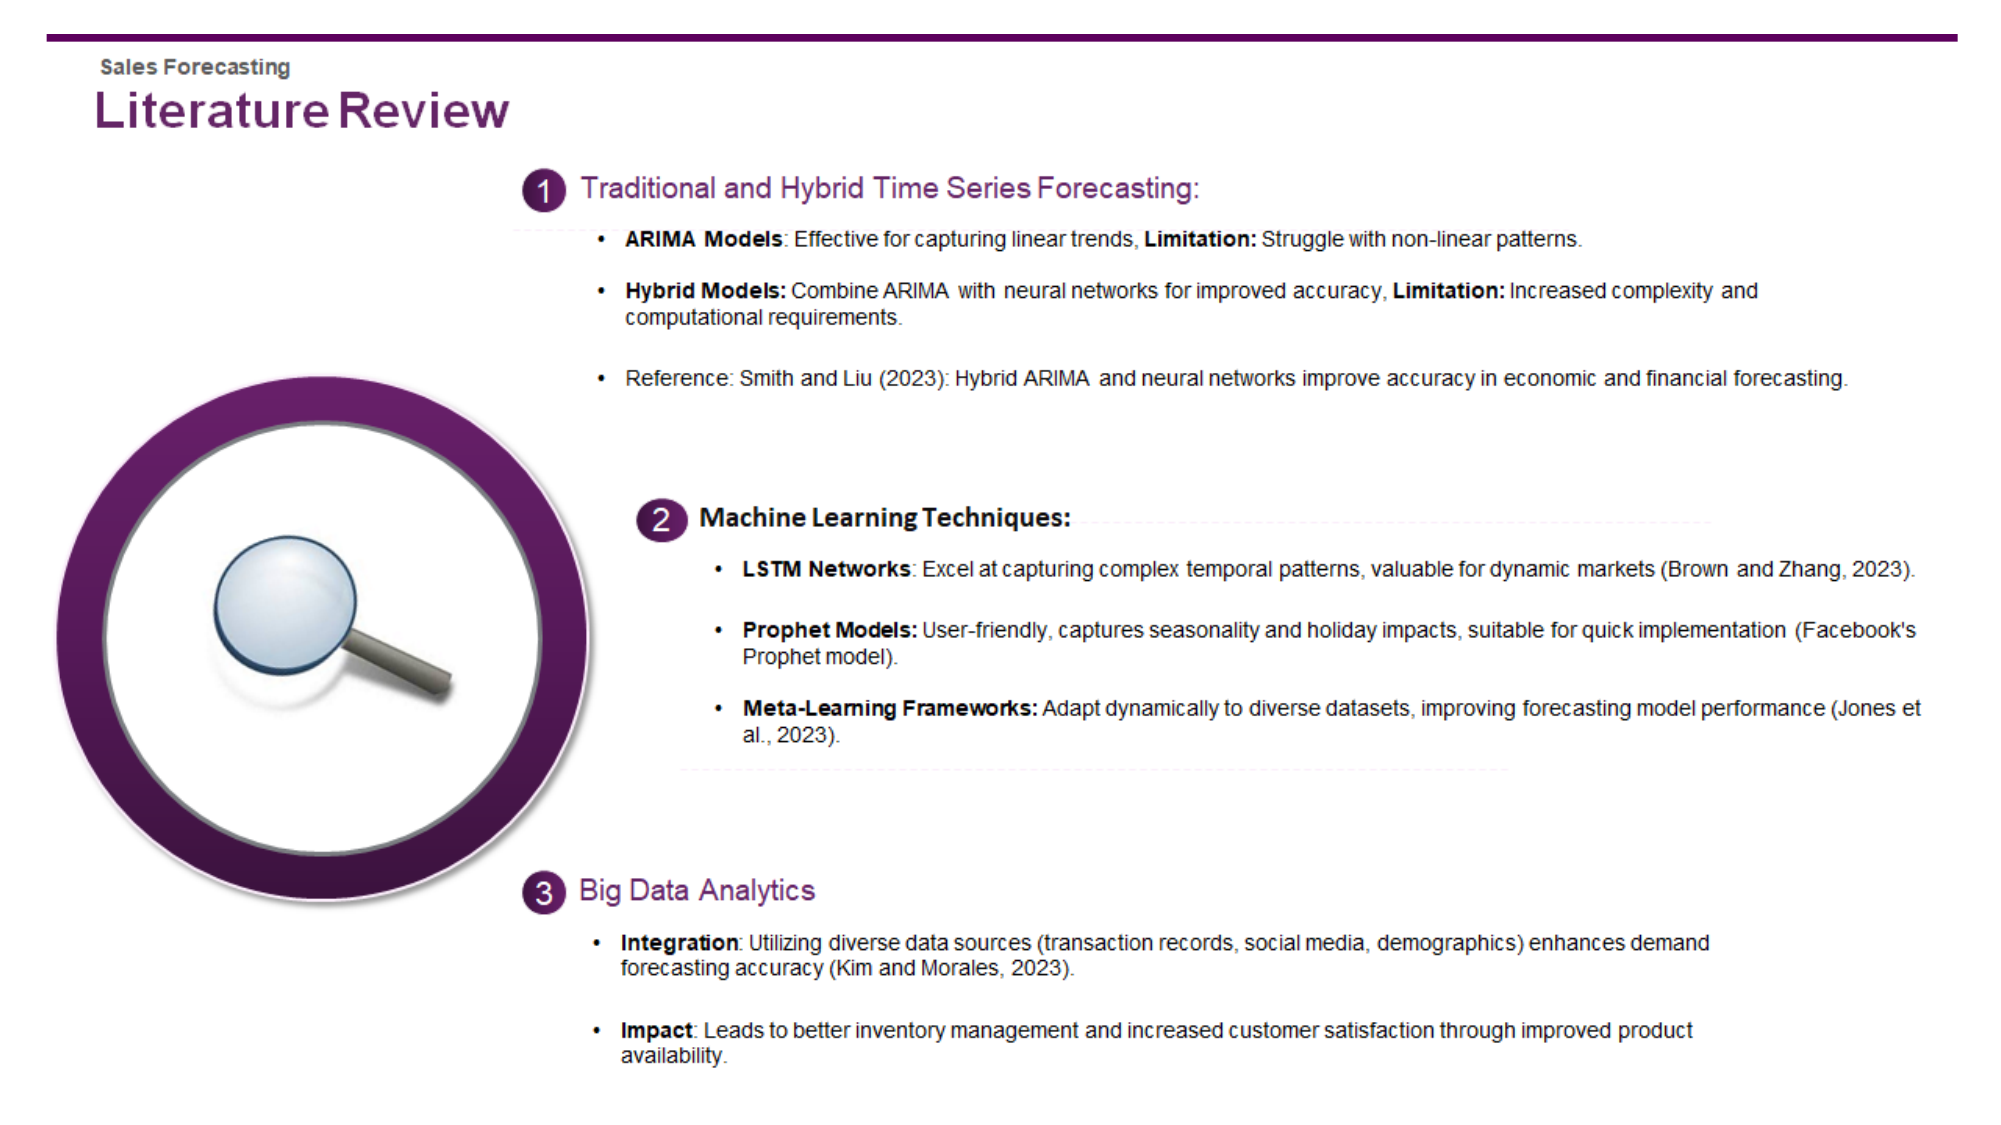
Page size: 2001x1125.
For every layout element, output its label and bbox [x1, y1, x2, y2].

picture [48, 42, 1951, 1083]
